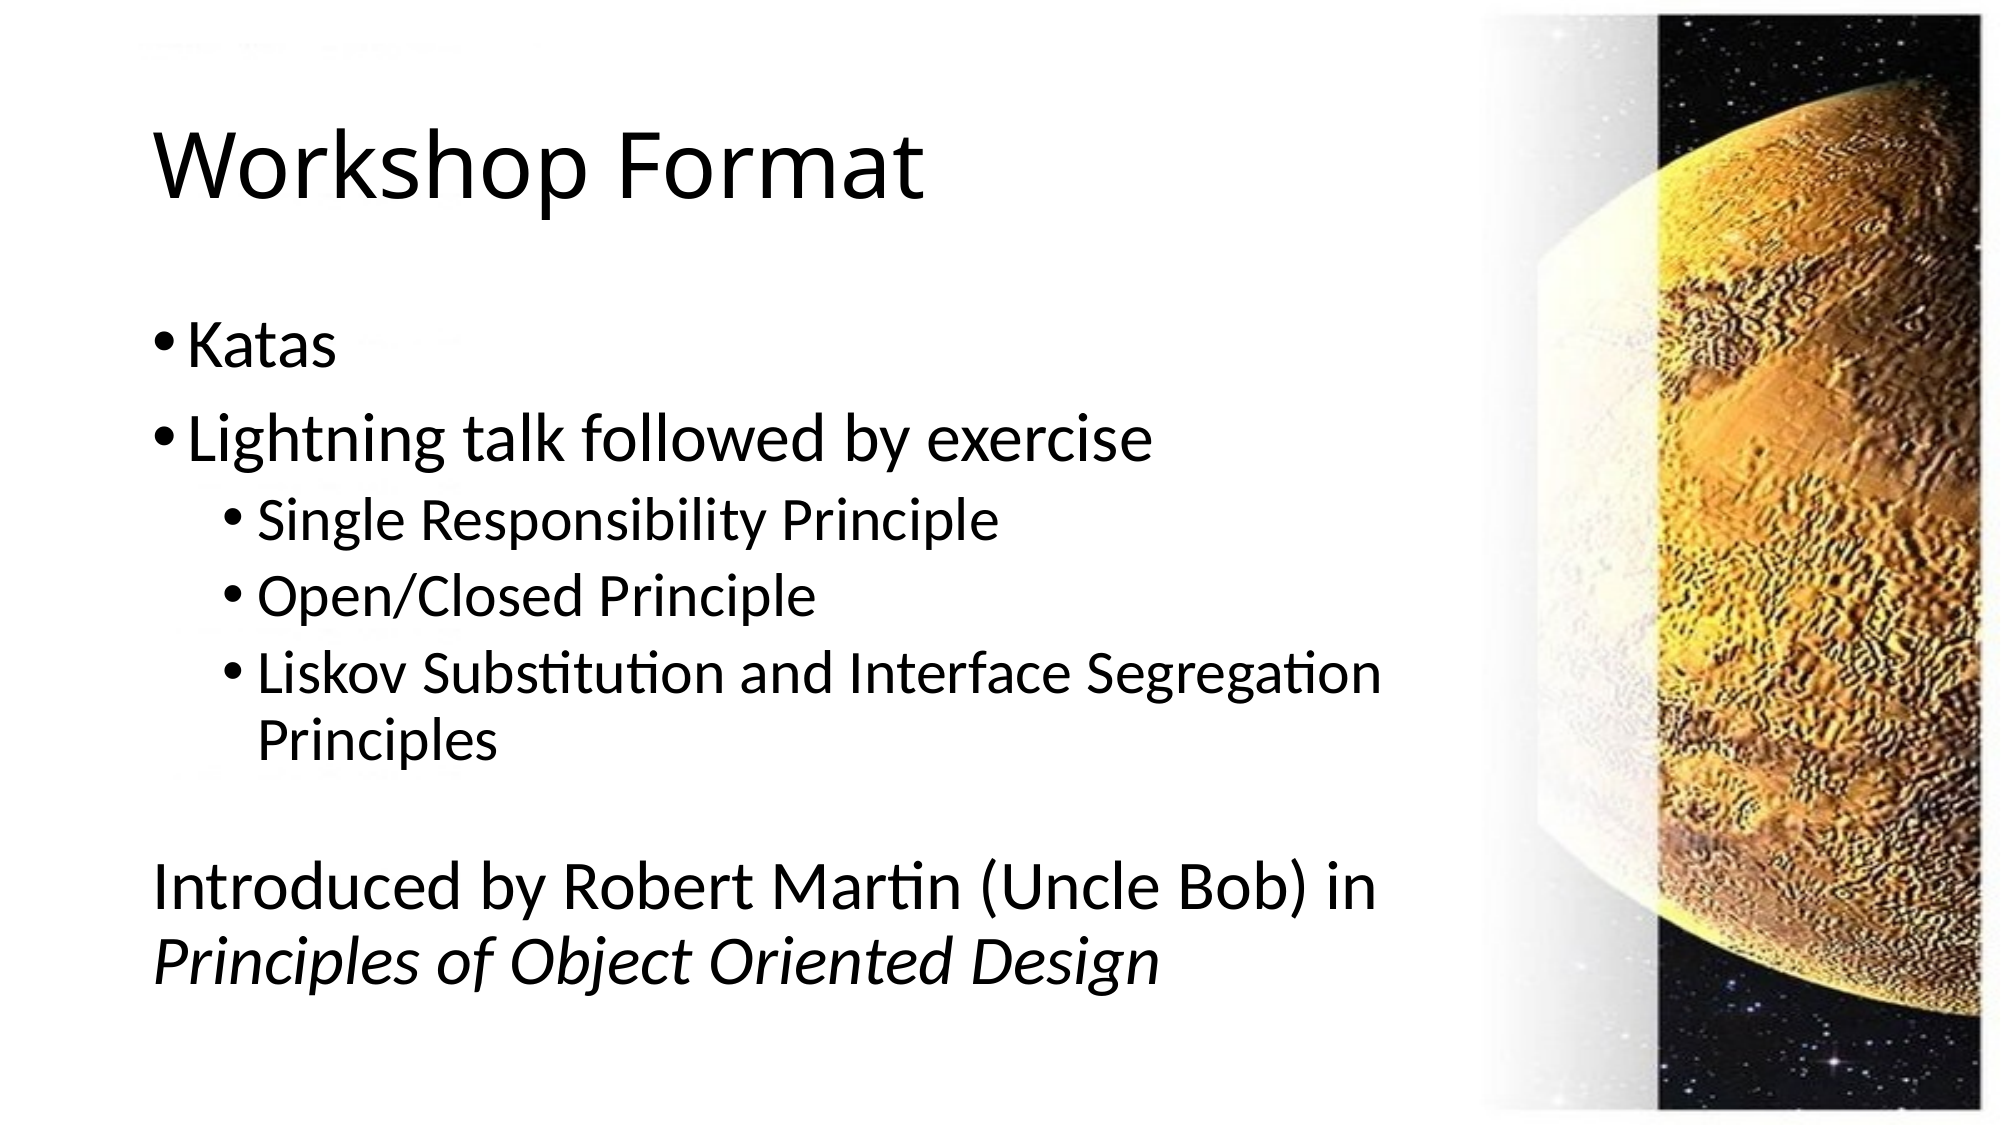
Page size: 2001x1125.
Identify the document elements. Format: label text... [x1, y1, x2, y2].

title Workshop Format [137, 59, 1863, 278]
list Katas Lightning talk followed by exercise Single Responsibility Principle Open/Closed Principle Liskov Substitution and Interface Segregation Principles Introduced by Robert Martin (Uncle Bob) in Principles of Object Oriented Design [137, 299, 1649, 1014]
picture [0, 0, 2001, 1125]
